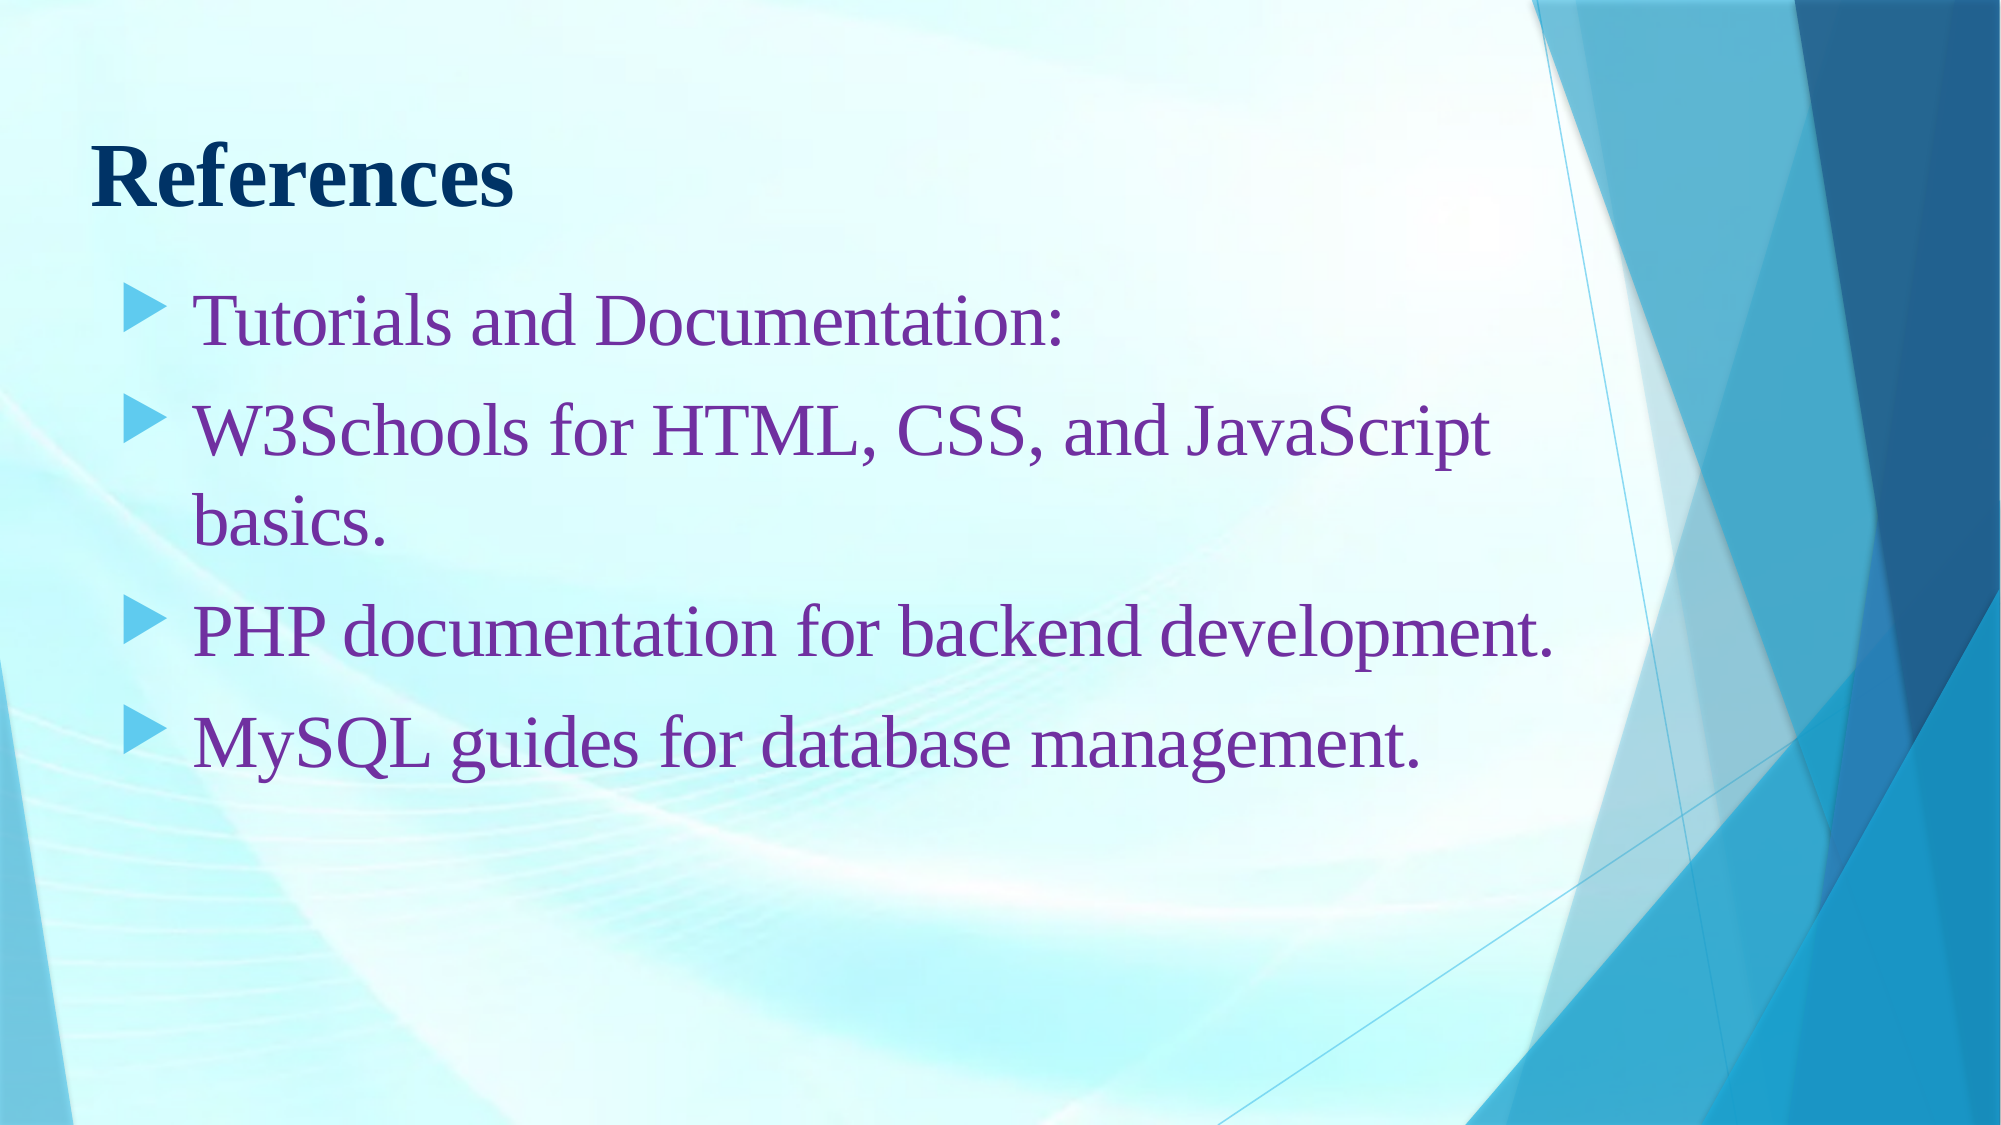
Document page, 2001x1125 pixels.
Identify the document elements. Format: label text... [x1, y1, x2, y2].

title References [75, 45, 1425, 233]
list Tutorials and Documentation: W3Schools for HTML, CSS, and JavaScript basics. PHP documentation for backend development. MySQL guides for database management. [75, 262, 1658, 1005]
